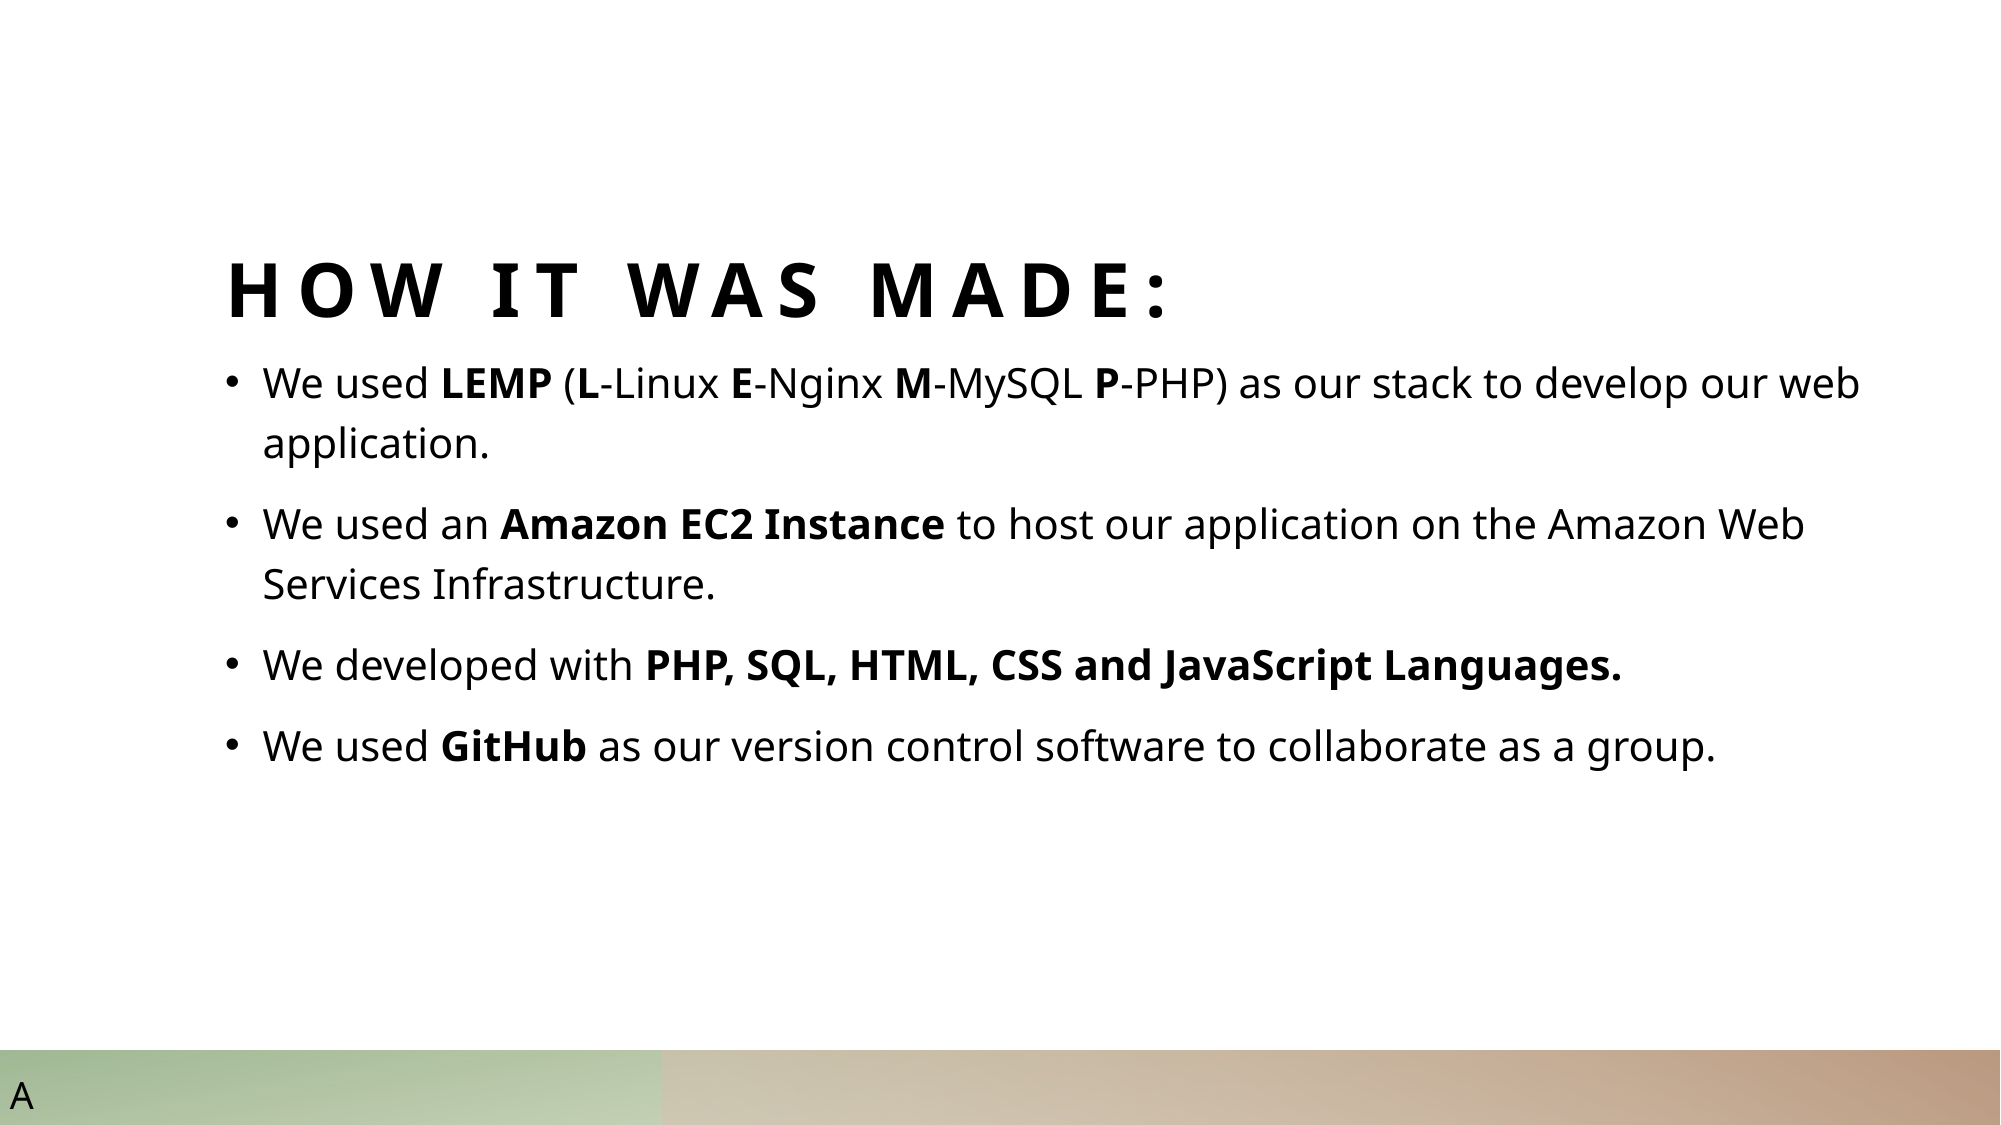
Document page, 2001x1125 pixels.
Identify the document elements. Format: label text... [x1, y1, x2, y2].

text_box A [0, 1064, 49, 1125]
title How it was made: [225, 130, 1905, 333]
list We used LEMP (L-Linux E-Nginx M-MySQL P-PHP) as our stack to develop our web application. We used an Amazon EC2 Instance to host our application on the Amazon Web Services Infrastructure. We developed with PHP, SQL, HTML, CSS and JavaScript Languages. We used GitHub as our version control software to collaborate as a group. [225, 346, 1905, 996]
